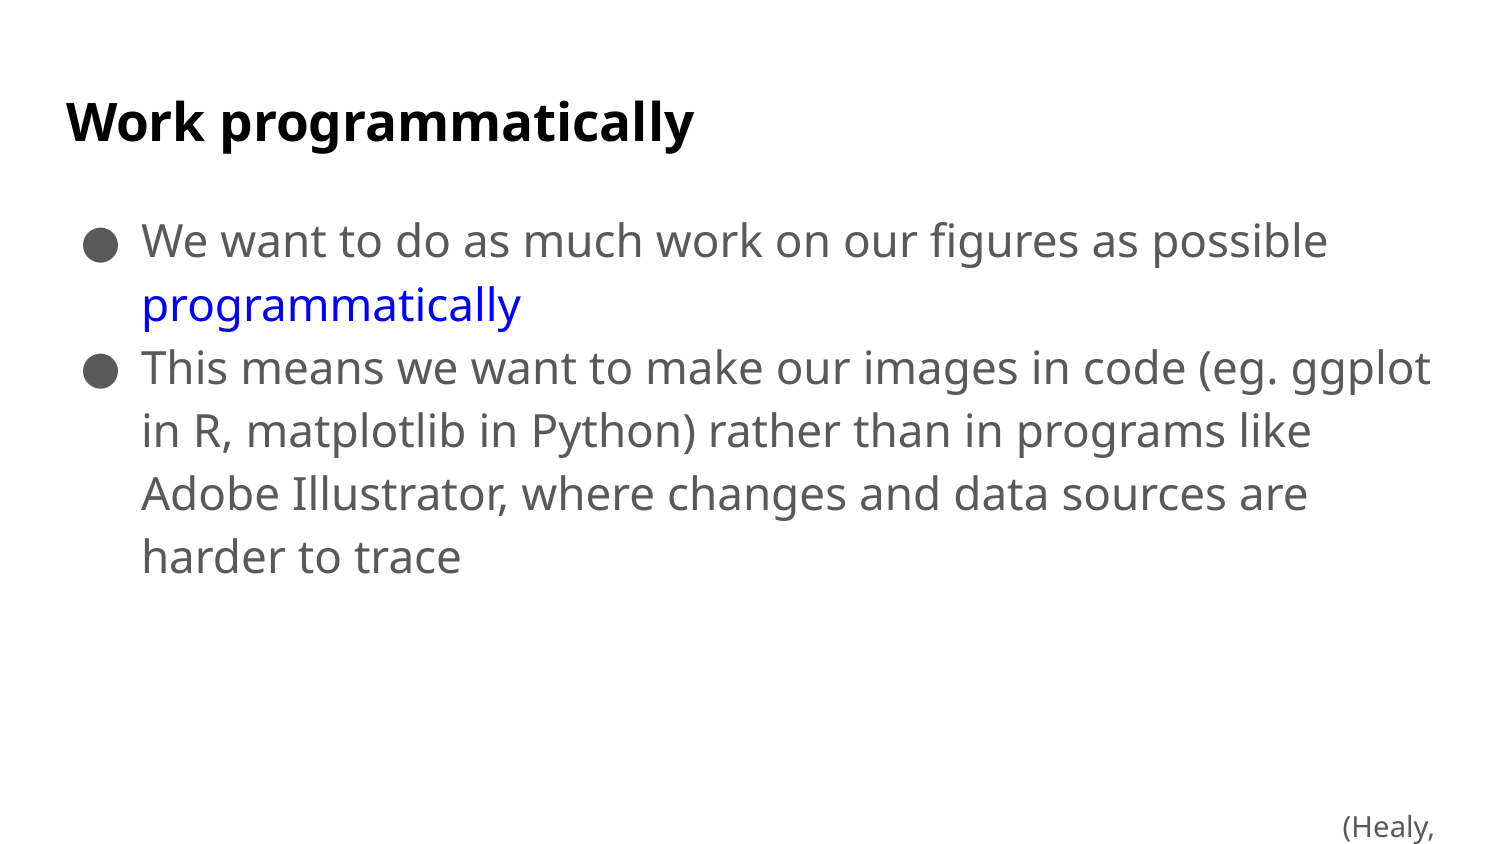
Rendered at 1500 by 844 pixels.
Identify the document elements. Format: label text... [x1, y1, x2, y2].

list We want to do as much work on our figures as possible programmatically This means we want to make our images in code (eg. ggplot in R, matplotlib in Python) rather than in programs like Adobe Illustrator, where changes and data sources are harder to trace [51, 189, 1449, 750]
title Work programmatically [51, 72, 1449, 167]
text_box (Healy, 2018) [1327, 775, 1500, 844]
